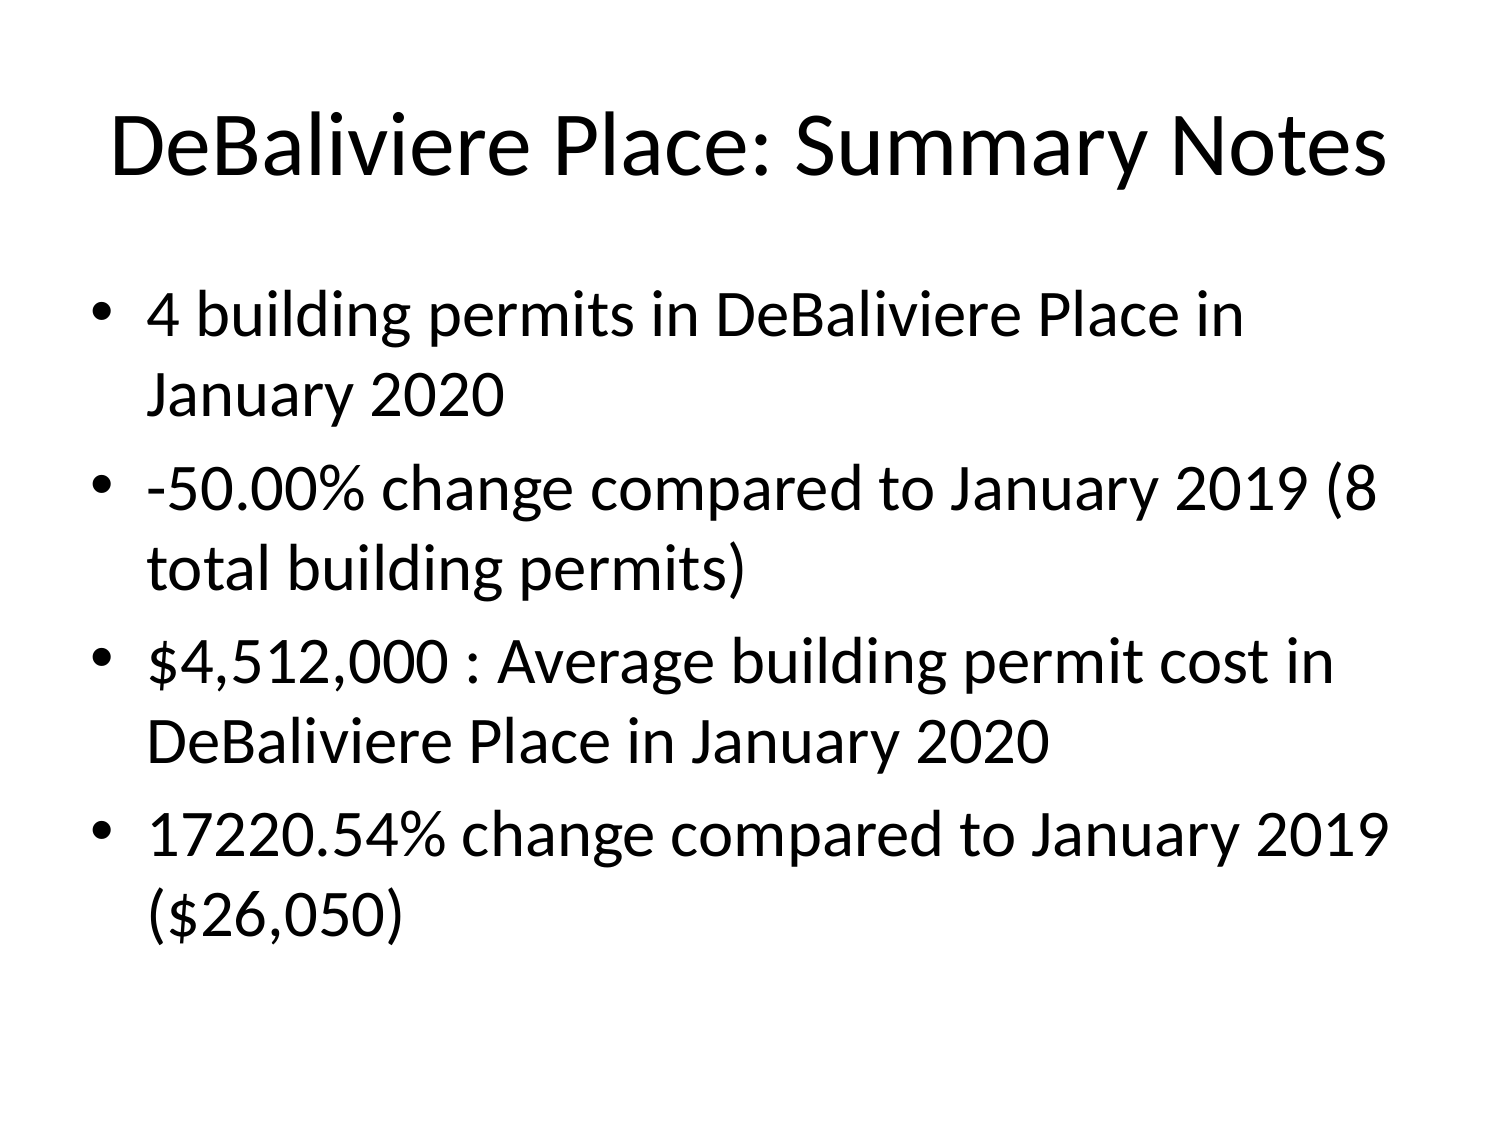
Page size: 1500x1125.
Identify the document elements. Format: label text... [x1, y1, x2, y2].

list 4 building permits in DeBaliviere Place in January 2020 -50.00% change compared to January 2019 (8 total building permits) $4,512,000 : Average building permit cost in DeBaliviere Place in January 2020 17220.54% change compared to January 2019 ($26,050) [75, 262, 1425, 1005]
title DeBaliviere Place: Summary Notes [75, 45, 1425, 233]
